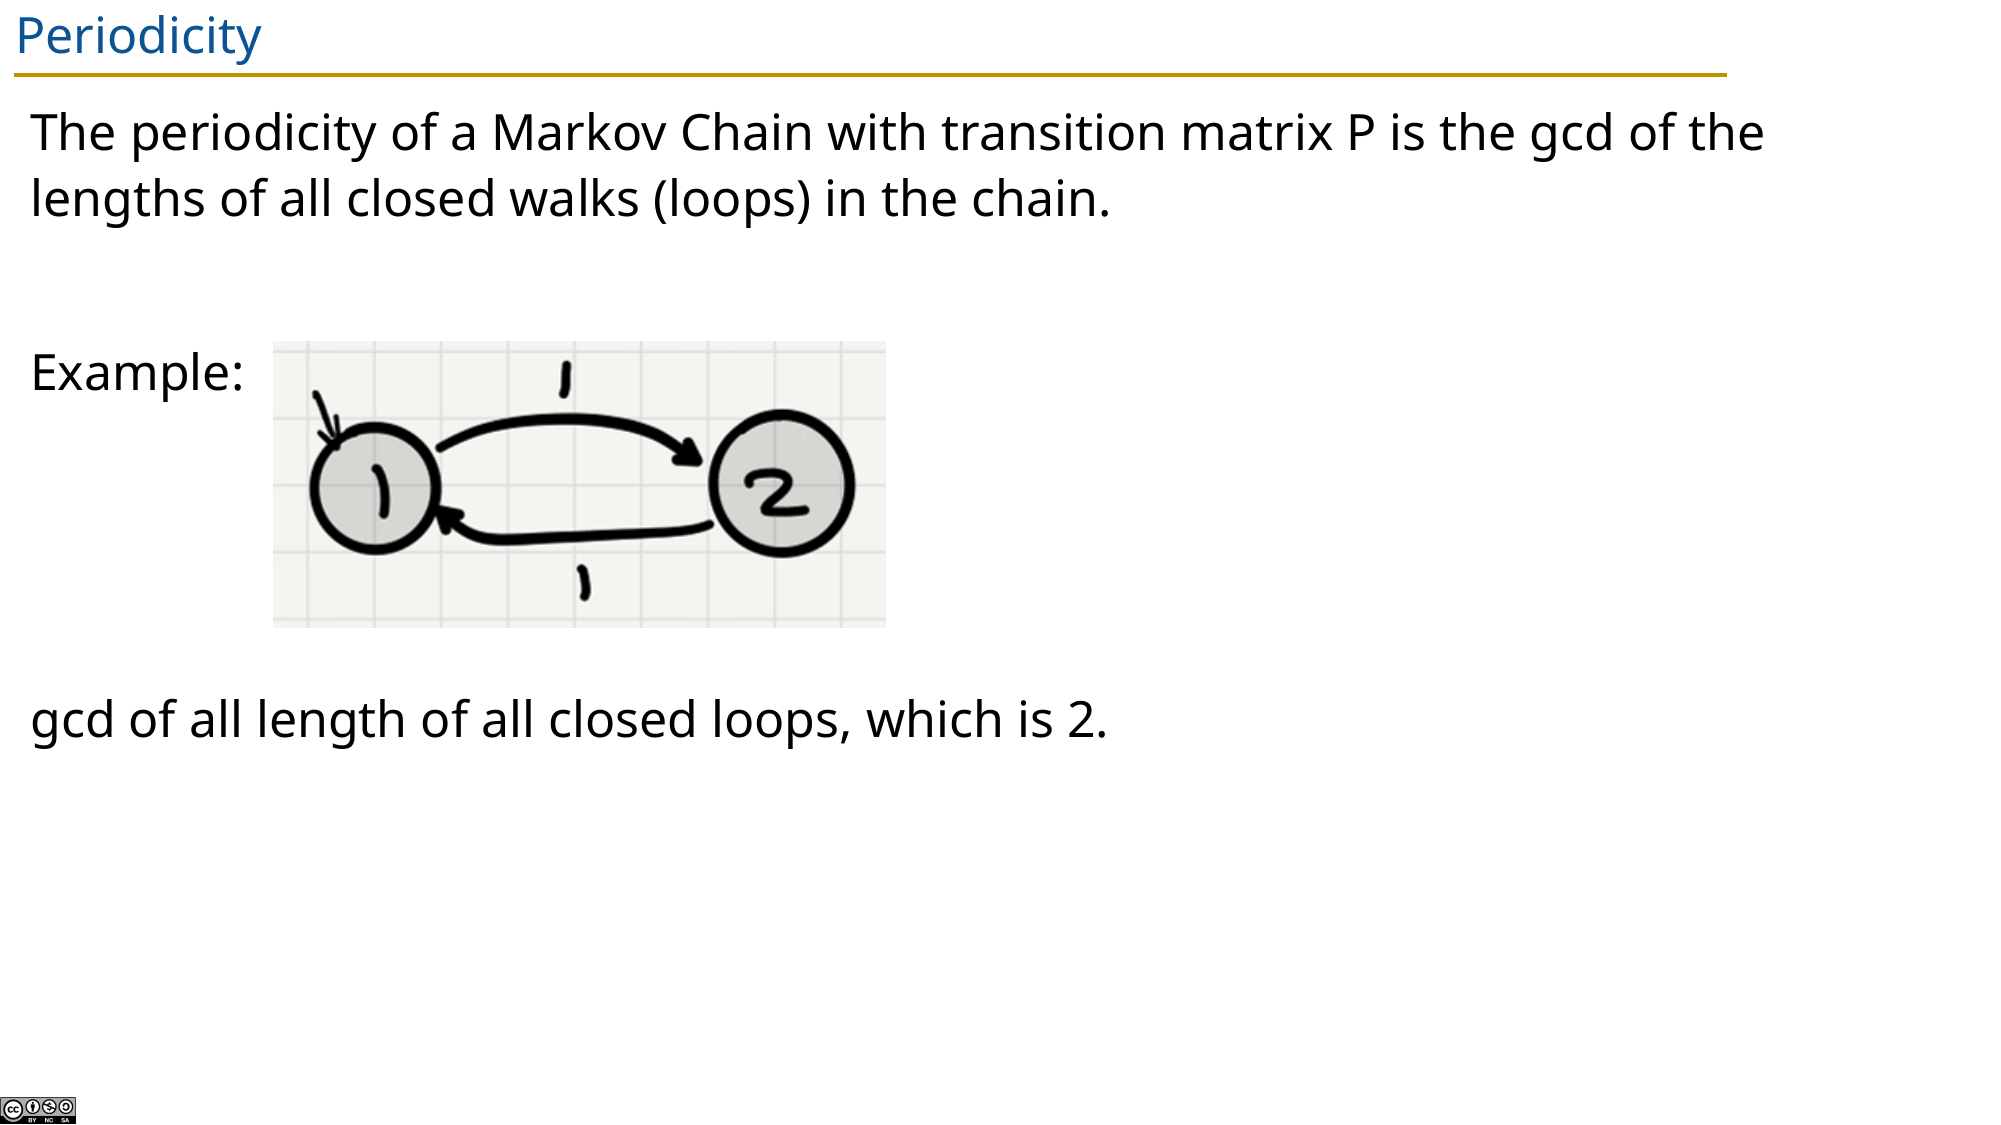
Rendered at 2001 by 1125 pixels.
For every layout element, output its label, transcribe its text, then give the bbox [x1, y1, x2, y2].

picture [272, 341, 887, 629]
title Periodicity [0, 0, 1725, 75]
picture [0, 1097, 76, 1124]
list The periodicity of a Markov Chain with transition matrix P is the gcd of the lengths of all closed walks (loops) in the chain. Example: gcd of all length of all closed loops, which is 2. [15, 87, 1900, 1013]
